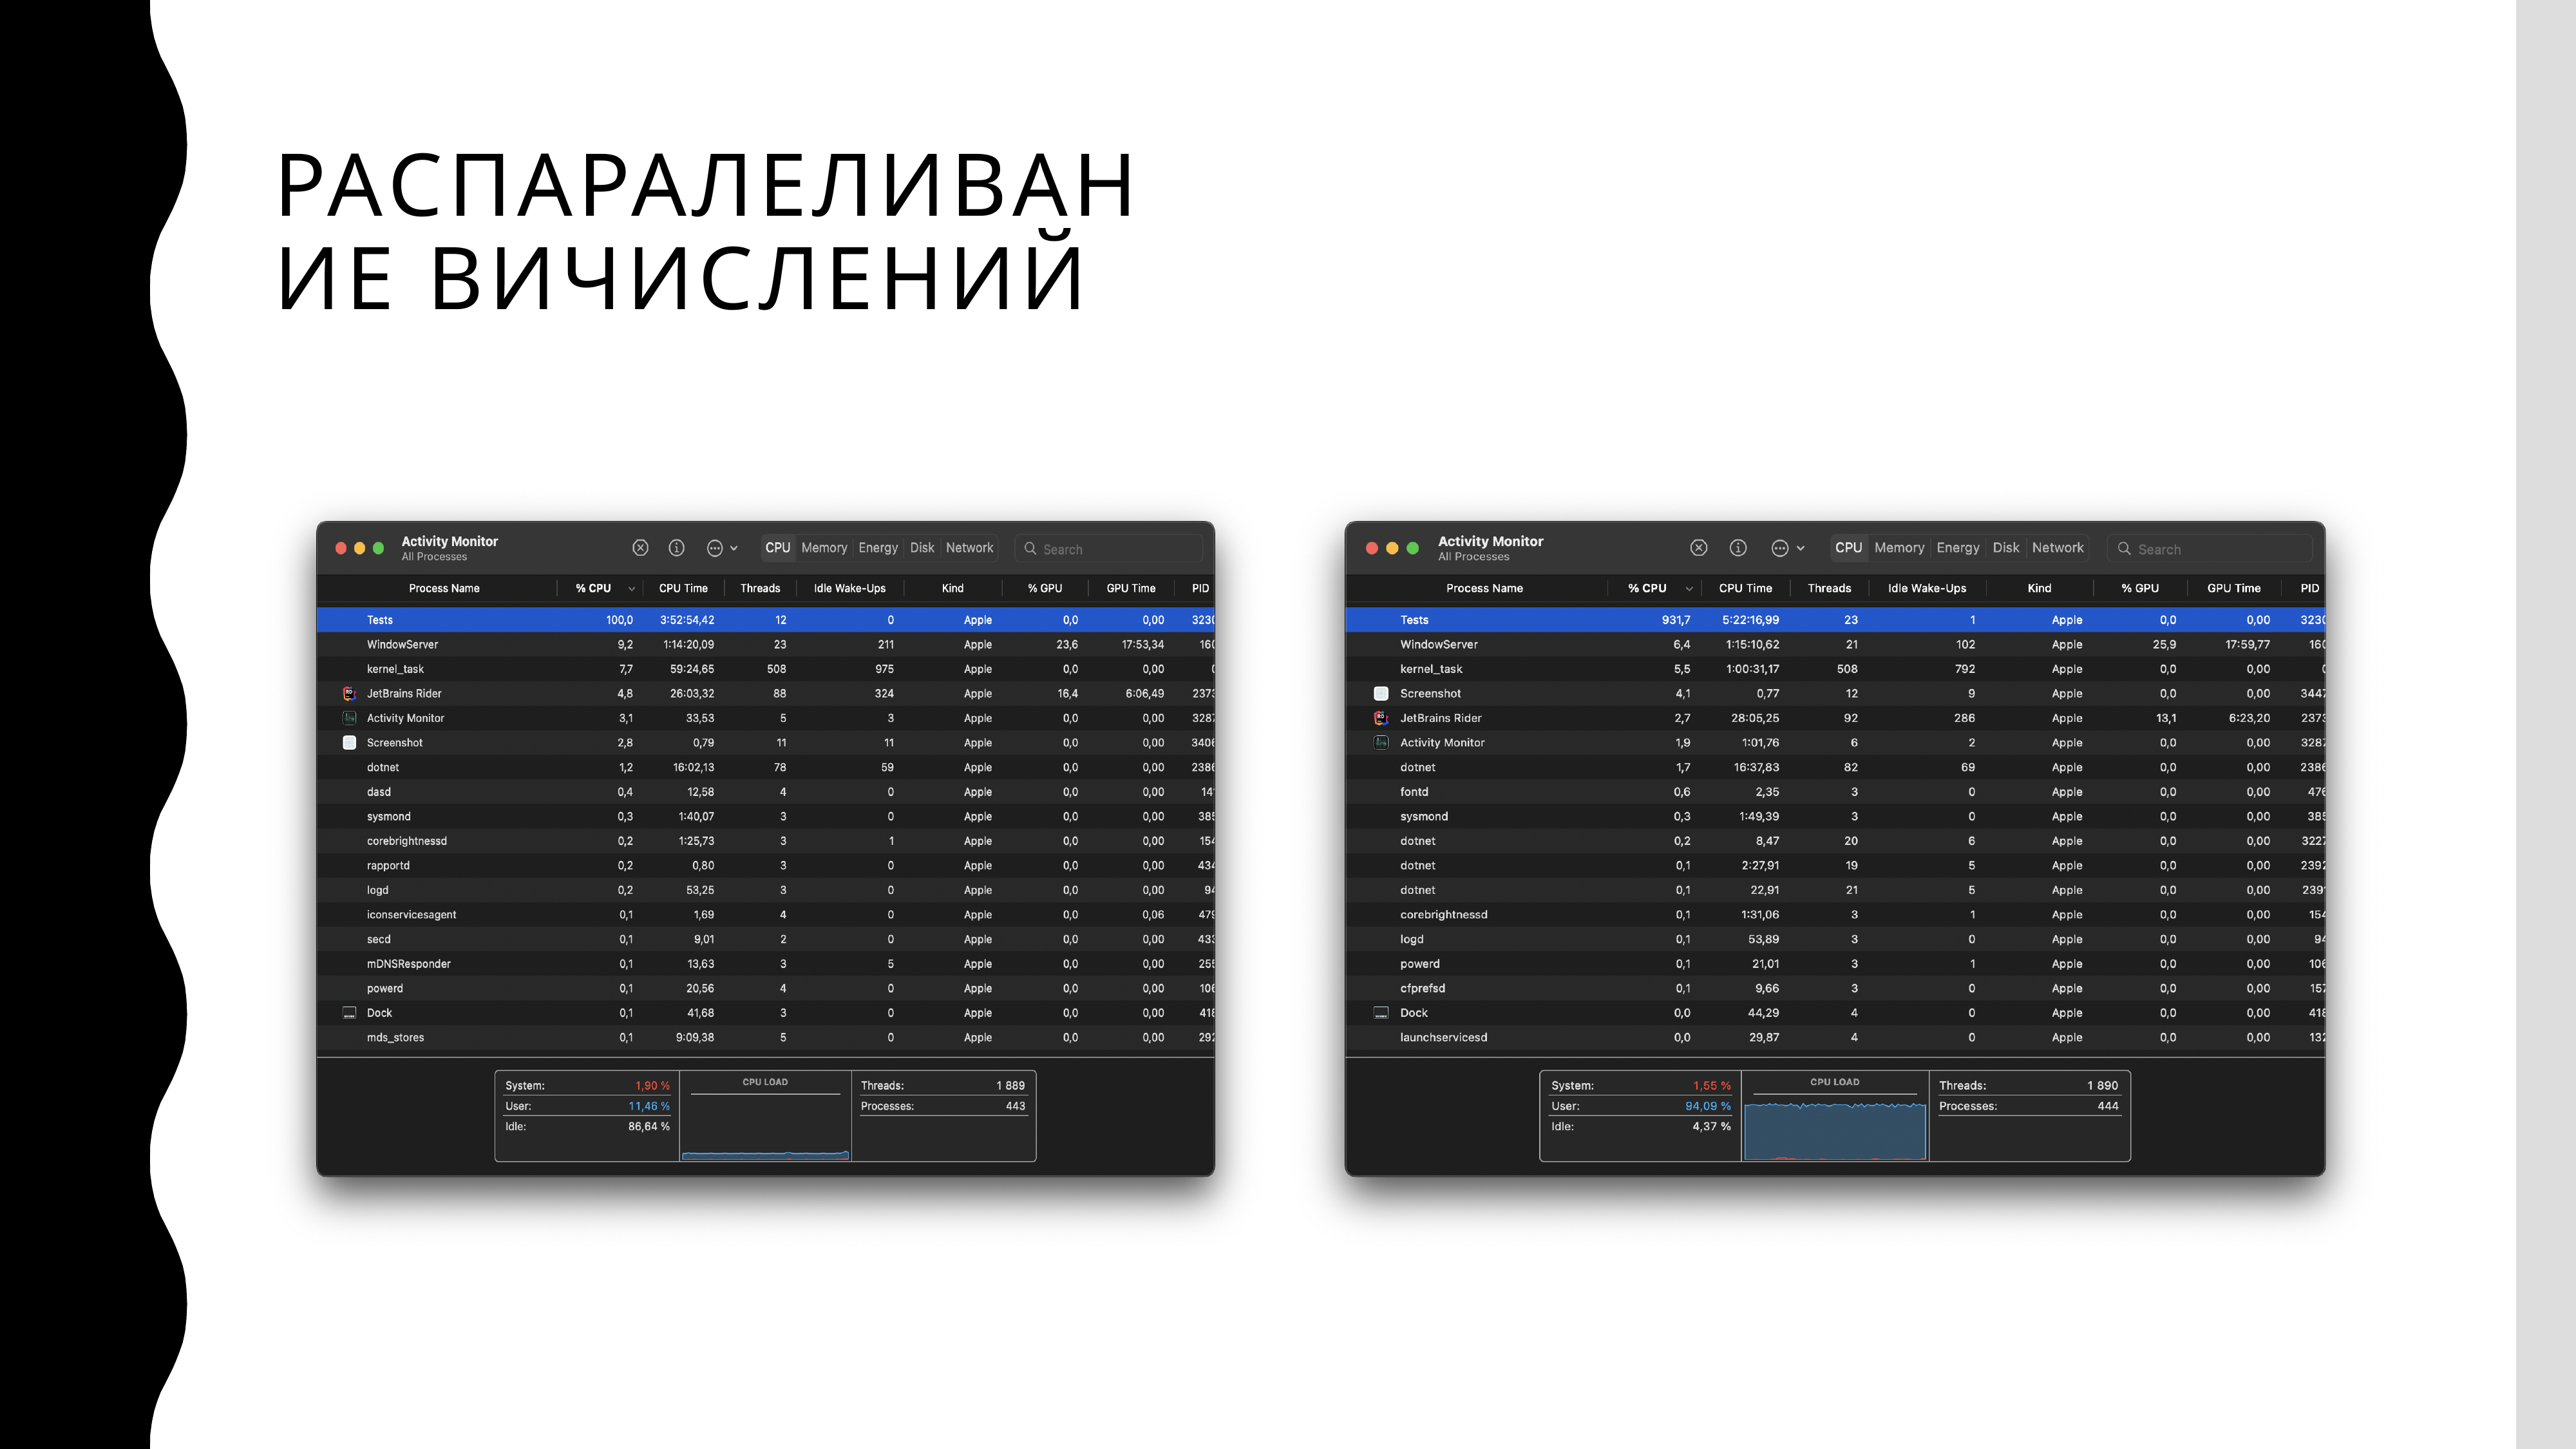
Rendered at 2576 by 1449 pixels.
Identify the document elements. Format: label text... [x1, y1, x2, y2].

title Распаралеливание вичислений [264, 136, 1186, 415]
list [264, 482, 1267, 1252]
picture [1287, 482, 2382, 1252]
